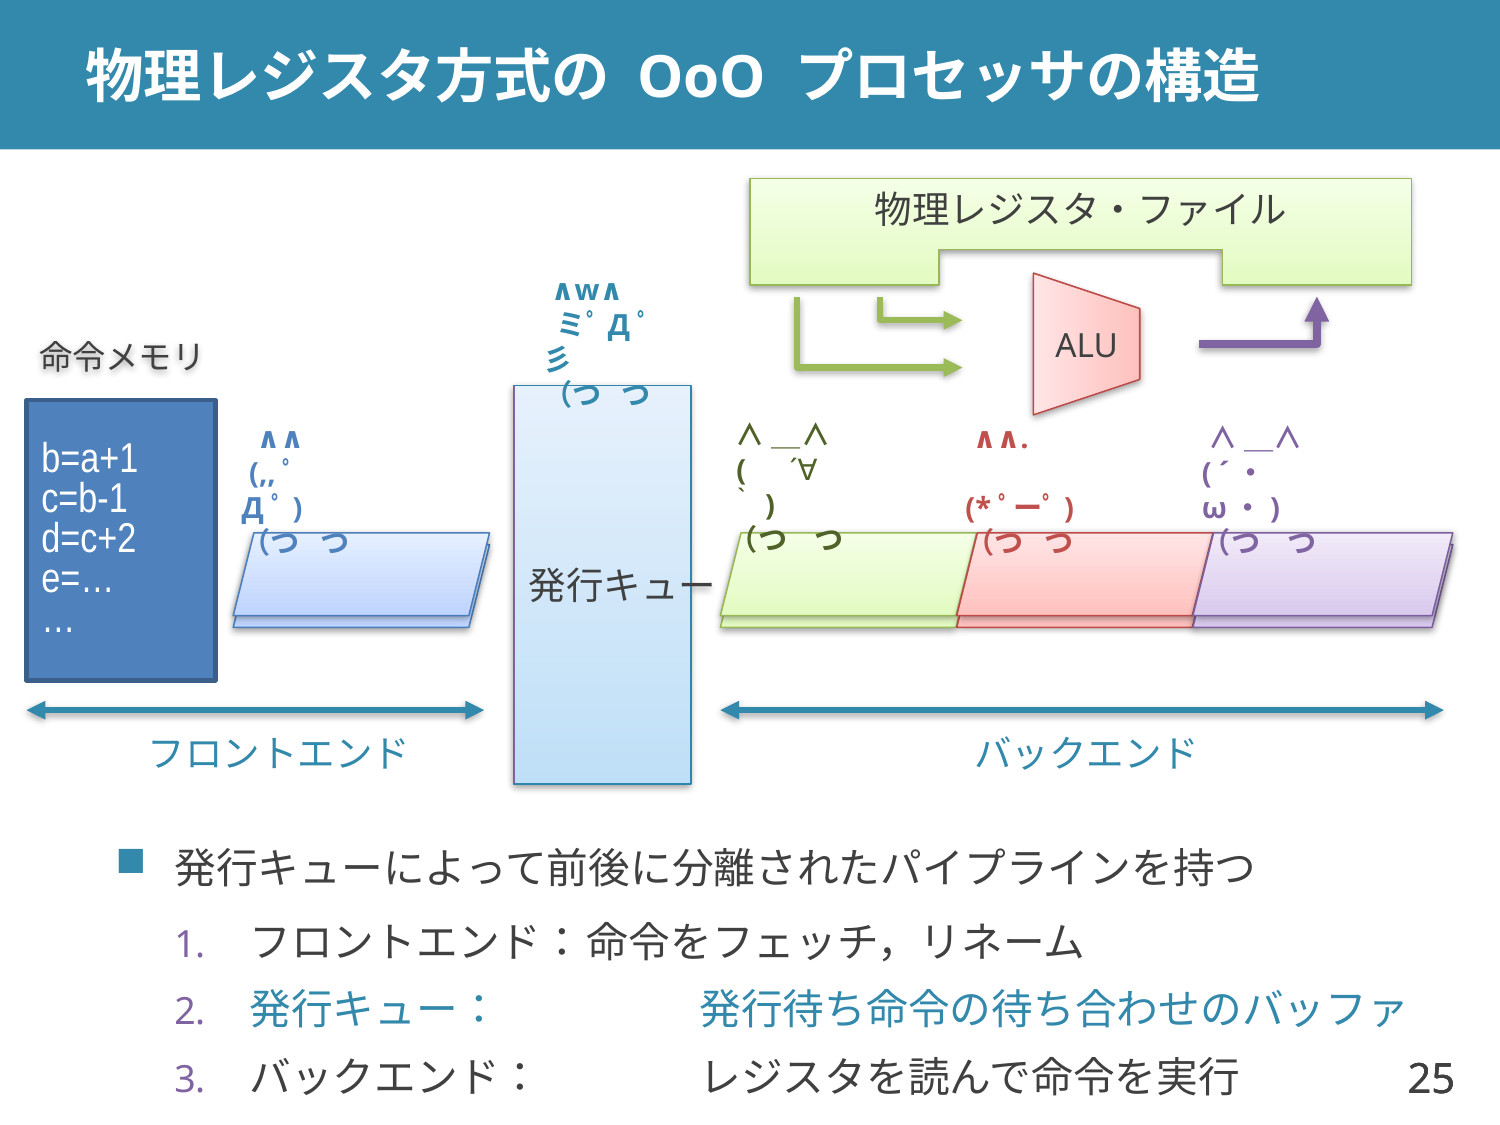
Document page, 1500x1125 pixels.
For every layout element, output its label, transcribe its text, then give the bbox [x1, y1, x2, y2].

text_box バックエンド [954, 722, 1107, 813]
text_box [232, 532, 490, 628]
text_box 物理レジスタ・ファイル [749, 178, 1412, 286]
text_box ∧∧ (,,ﾟДﾟ) （つ つ [226, 411, 369, 567]
list 発行キューによって前後に分離されたパイプラインを持つ フロントエンド： 命令をフェッチ，リネーム 発行キュー： 発行待ち命令の待ち合わせのバッファ バックエンド： レジスタを読んで命令を実行 [100, 916, 1459, 1021]
text_box ∧＿∧ ( ´∀｀) （つ つ [714, 408, 868, 564]
text_box フロントエンド [127, 722, 280, 813]
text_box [956, 532, 1191, 628]
text_box ∧＿∧ ( ´・ω・)（つ つ [1187, 411, 1341, 531]
text_box b=a+1 c=b-1 d=c+2 e=… … [24, 398, 218, 683]
text_box 命令メモリ [70, 311, 175, 398]
title 物理レジスタ方式の OoO プロセッサの構造 [70, 0, 1500, 150]
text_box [1192, 532, 1453, 628]
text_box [796, 296, 963, 368]
text_box ∧w∧ ミﾟДﾟ彡 （つ つ [528, 264, 671, 419]
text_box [720, 532, 955, 628]
text_box ∧∧. (*ﾟーﾟ)（つ つ [950, 411, 1093, 531]
text_box 発行キュー [513, 385, 692, 785]
text_box ALU [1032, 272, 1141, 416]
text_box [1198, 296, 1327, 347]
